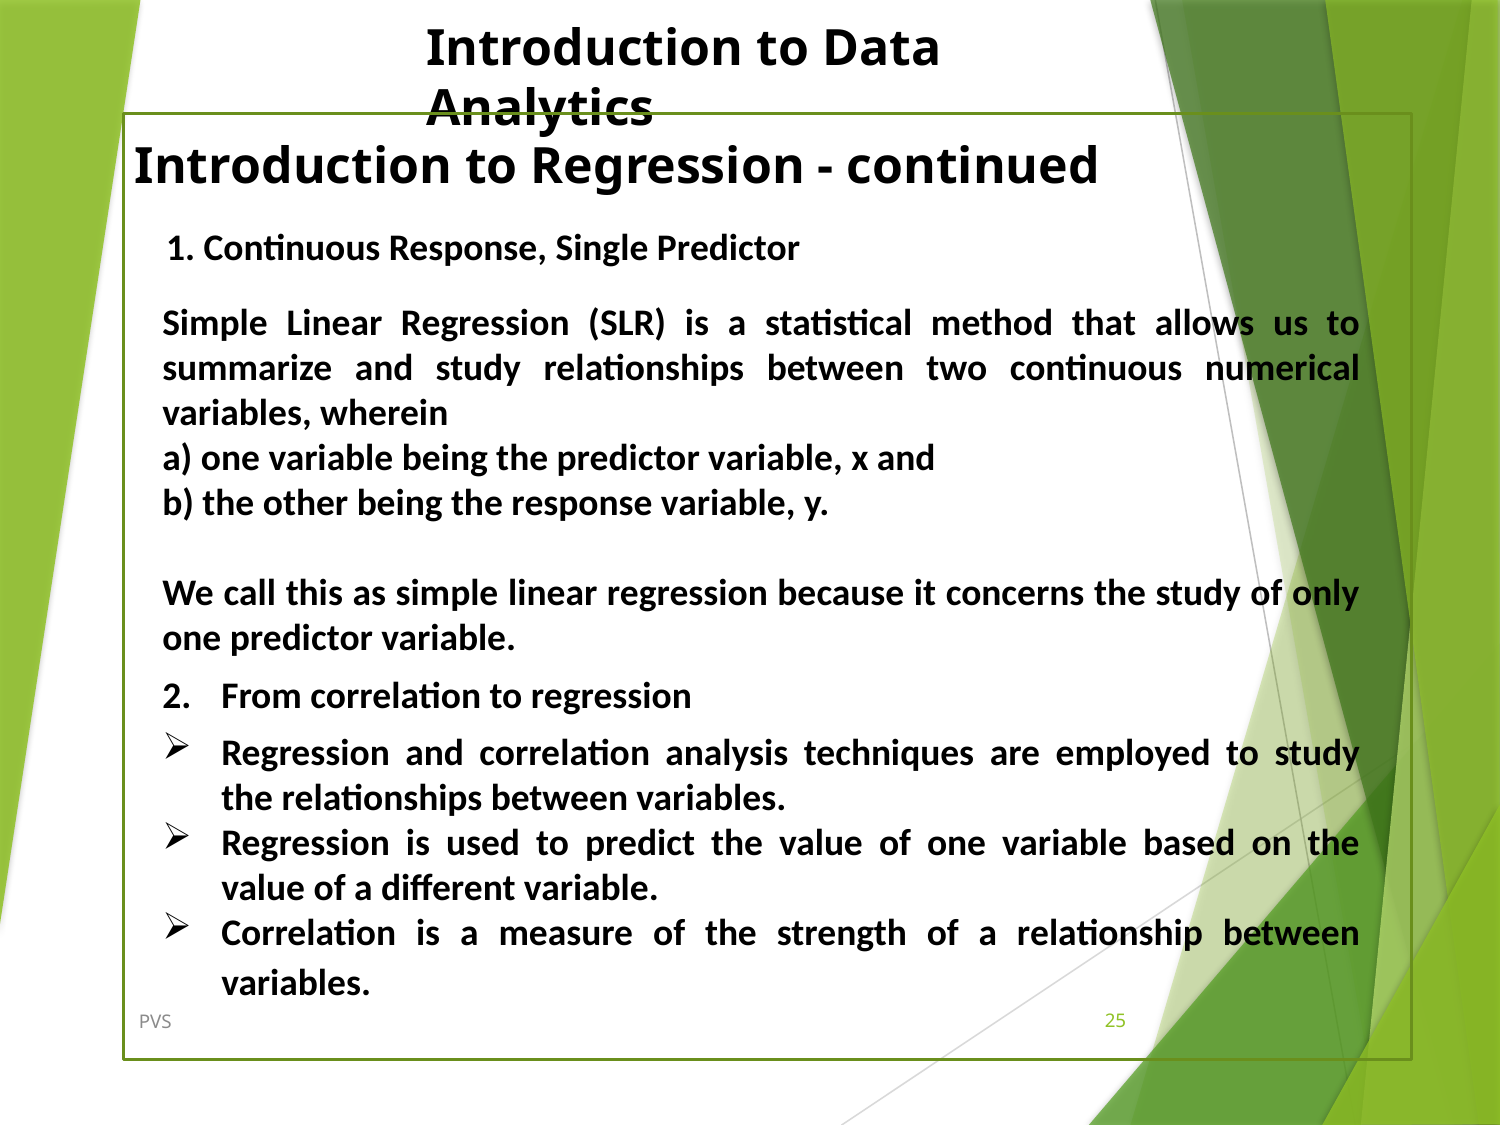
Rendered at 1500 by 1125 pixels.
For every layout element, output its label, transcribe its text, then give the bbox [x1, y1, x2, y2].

text_box Simple Linear Regression (SLR) is a statistical method that allows us to summarize and study relationships between two continuous numerical variables, wherein a) one variable being the predictor variable, x and b) the other being the response variable, y. We call this as simple linear regression because it concerns the study of only one predictor variable. From correlation to regression Regression and correlation analysis techniques are employed to study the relationships between variables. Regression is used to predict the value of one variable based on the value of a different variable. Correlation is a measure of the strength of a relationship between variables. [147, 290, 1376, 1056]
text_box 1. Continuous Response, Single Predictor [151, 215, 904, 275]
text_box [122, 112, 1413, 1061]
text_box Introduction to Regression - continued [119, 126, 1115, 202]
